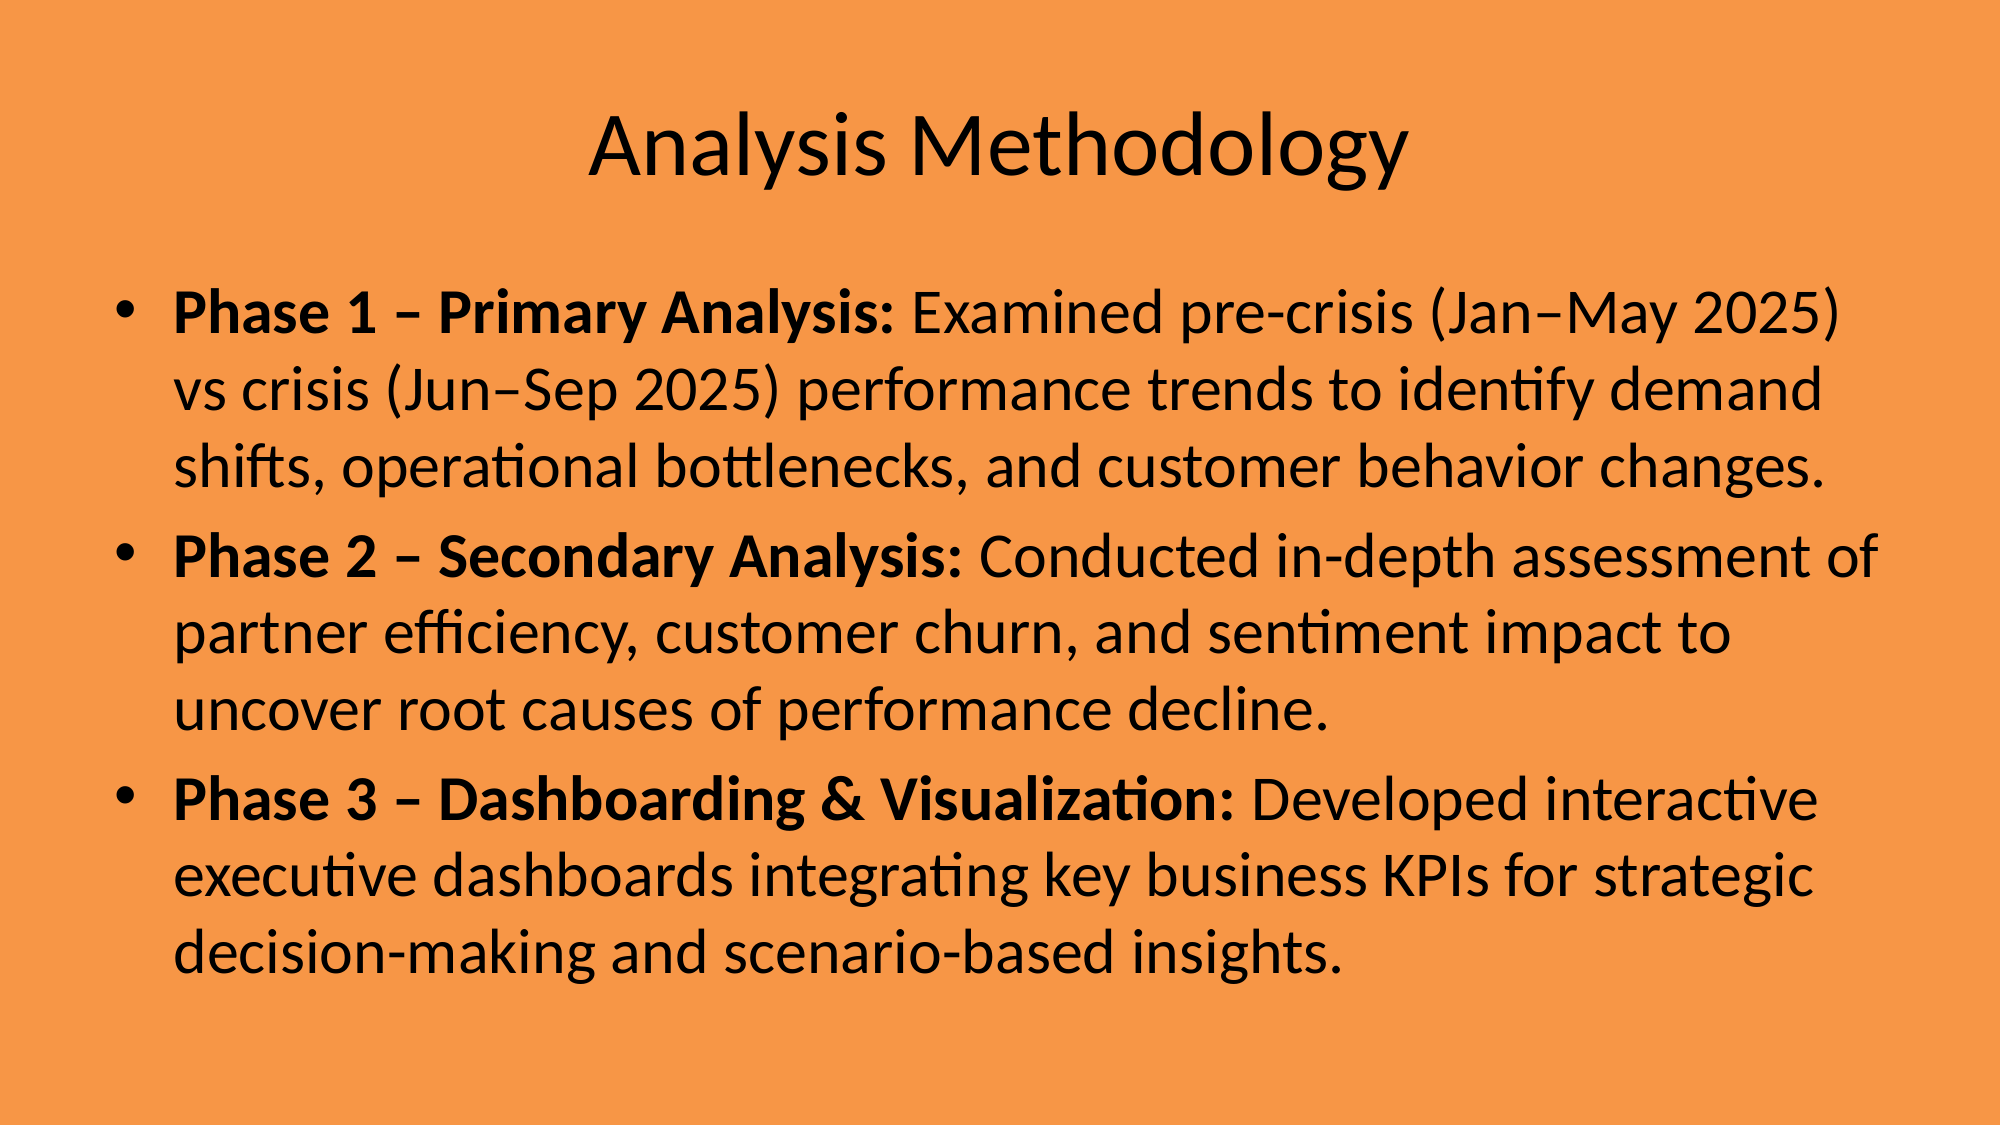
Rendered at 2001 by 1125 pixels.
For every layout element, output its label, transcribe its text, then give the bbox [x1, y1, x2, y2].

list Phase 1 – Primary Analysis: Examined pre-crisis (Jan–May 2025) vs crisis (Jun–Sep 2025) performance trends to identify demand shifts, operational bottlenecks, and customer behavior changes. Phase 2 – Secondary Analysis: Conducted in-depth assessment of partner efficiency, customer churn, and sentiment impact to uncover root causes of performance decline. Phase 3 – Dashboarding & Visualization: Developed interactive executive dashboards integrating key business KPIs for strategic decision-making and scenario-based insights. [99, 262, 1900, 1005]
title Analysis Methodology [99, 45, 1900, 233]
